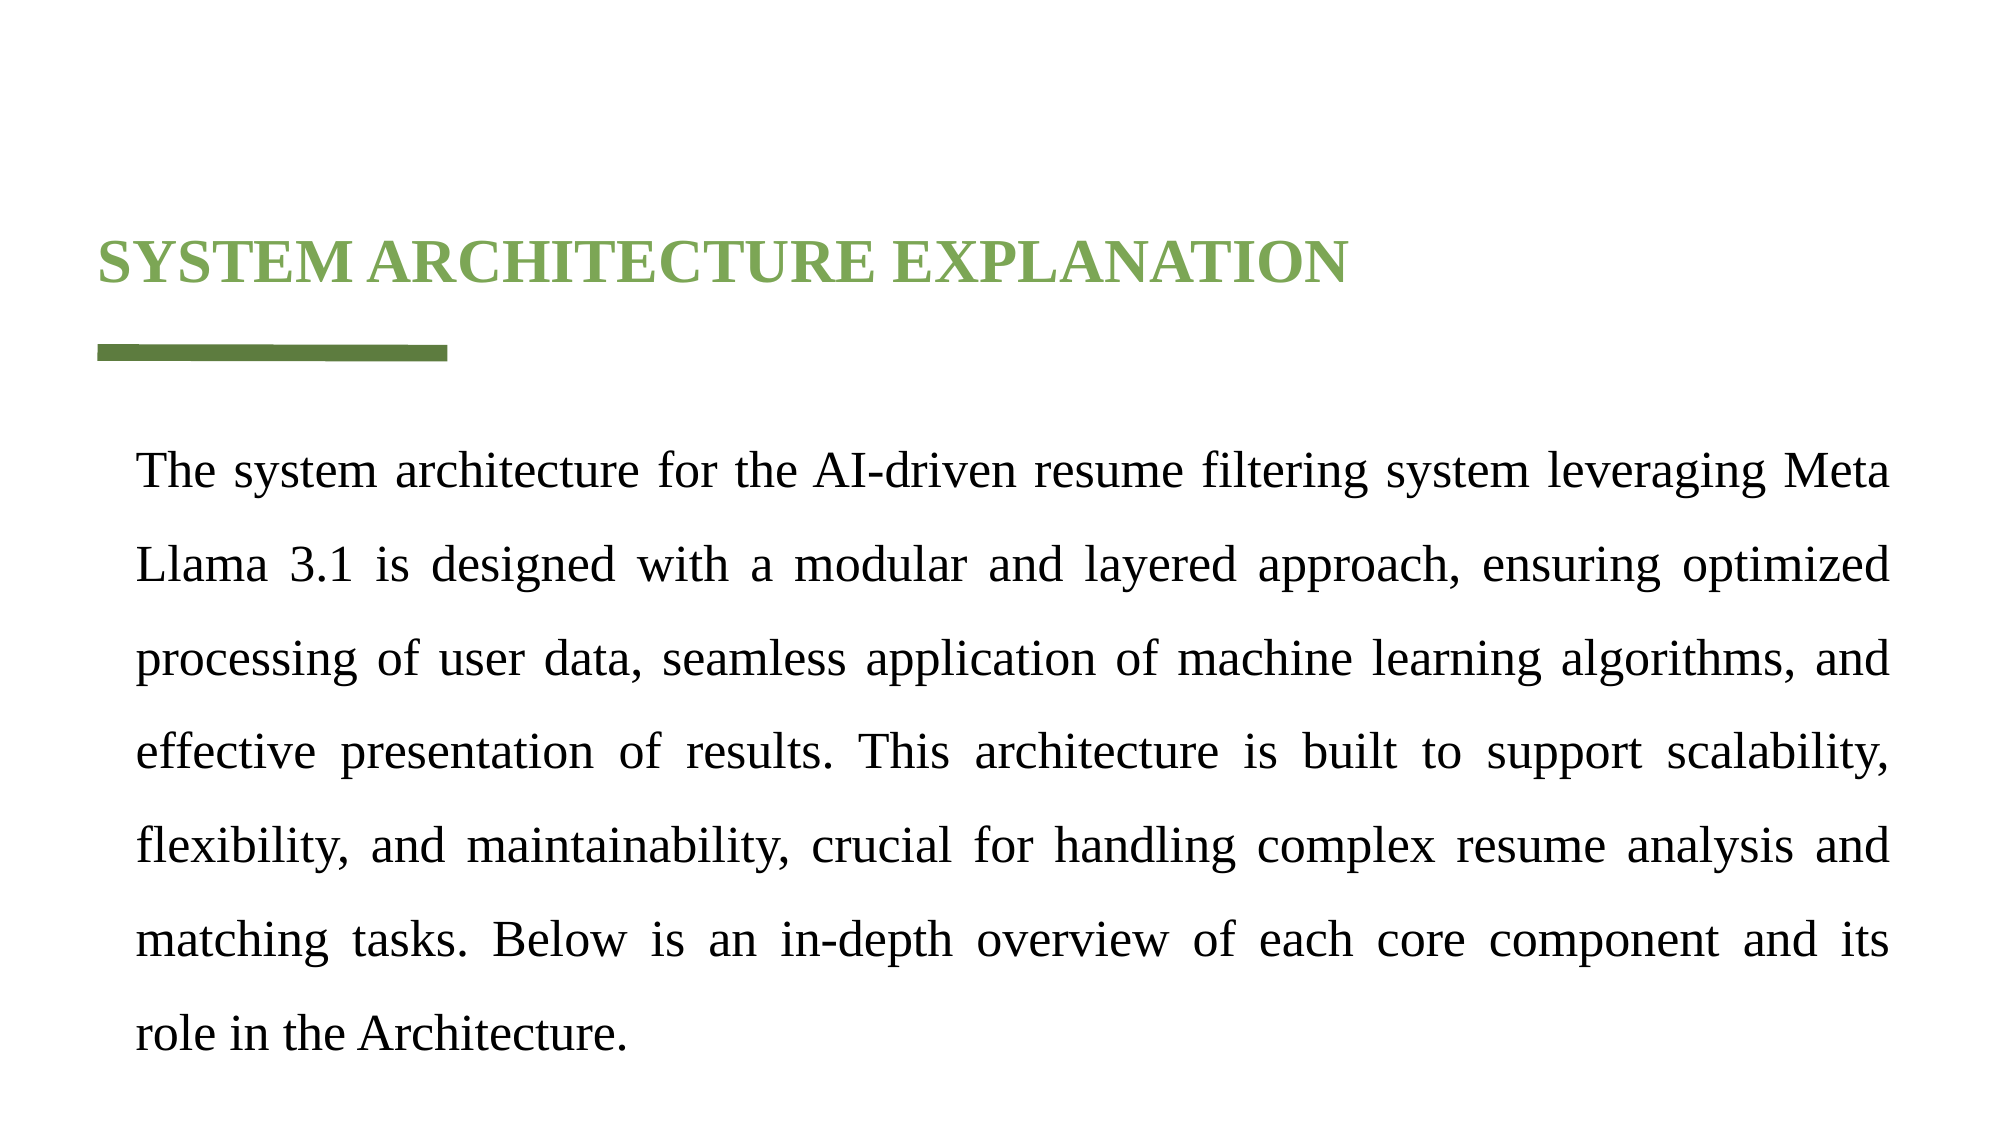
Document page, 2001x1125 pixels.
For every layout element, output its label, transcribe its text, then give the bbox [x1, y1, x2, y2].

title SYSTEM ARCHITECTURE EXPLANATION [97, 15, 1898, 295]
text_box The system architecture for the AI-driven resume filtering system leveraging Meta Llama 3.1 is designed with a modular and layered approach, ensuring optimized processing of user data, seamless application of machine learning algorithms, and effective presentation of results. This architecture is built to support scalability, flexibility, and maintainability, crucial for handling complex resume analysis and matching tasks. Below is an in-depth overview of each core component and its role in the Architecture. [120, 397, 1907, 1086]
